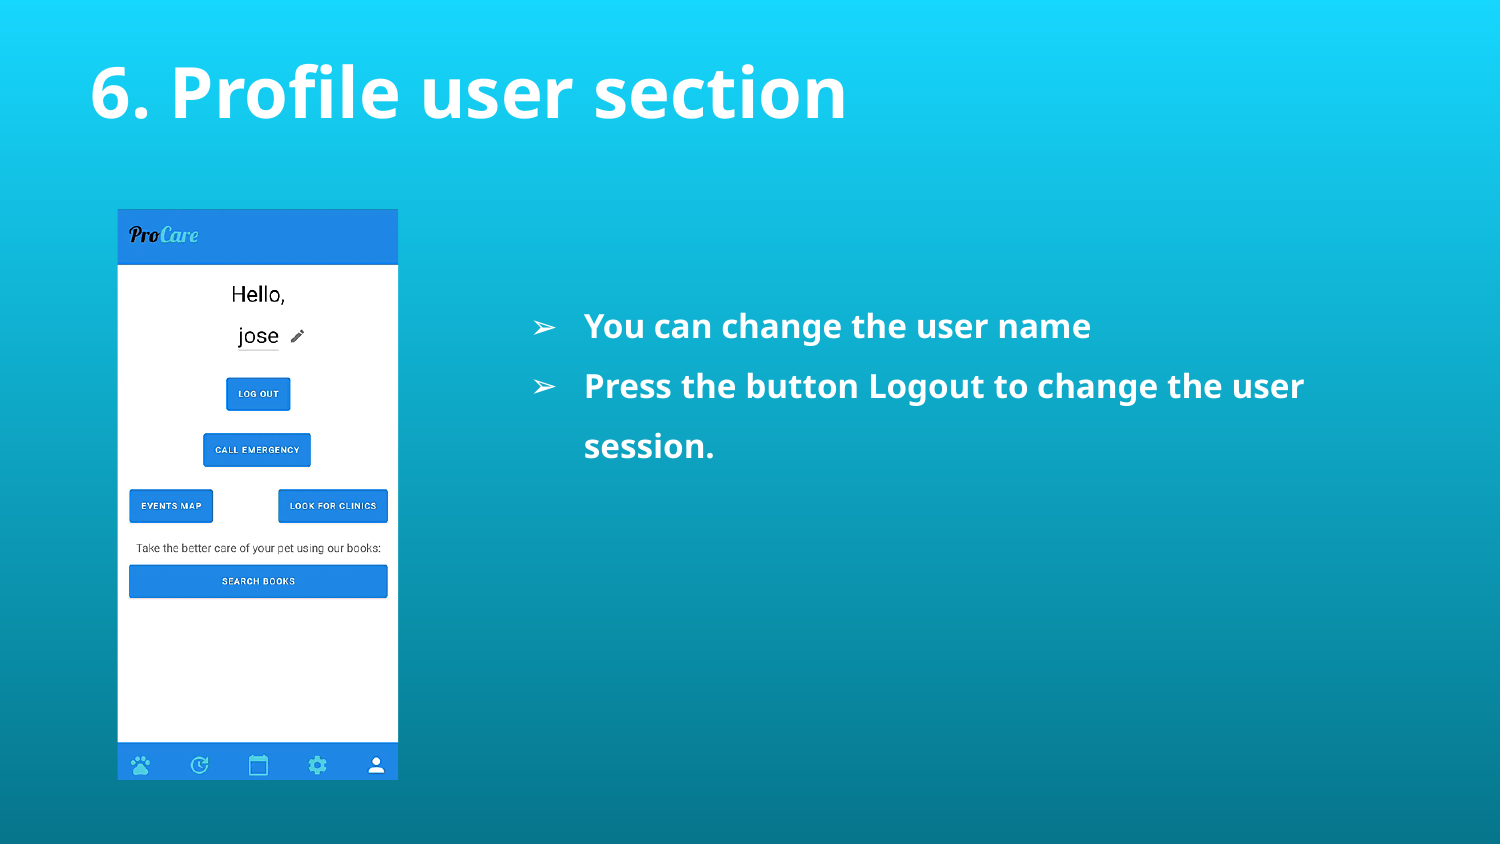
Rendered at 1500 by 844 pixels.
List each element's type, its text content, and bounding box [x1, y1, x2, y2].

picture [117, 209, 399, 780]
text_box 6. Profile user section [75, 33, 1231, 171]
text_box You can change the user name Press the button Logout to change the user session. [493, 270, 1432, 660]
